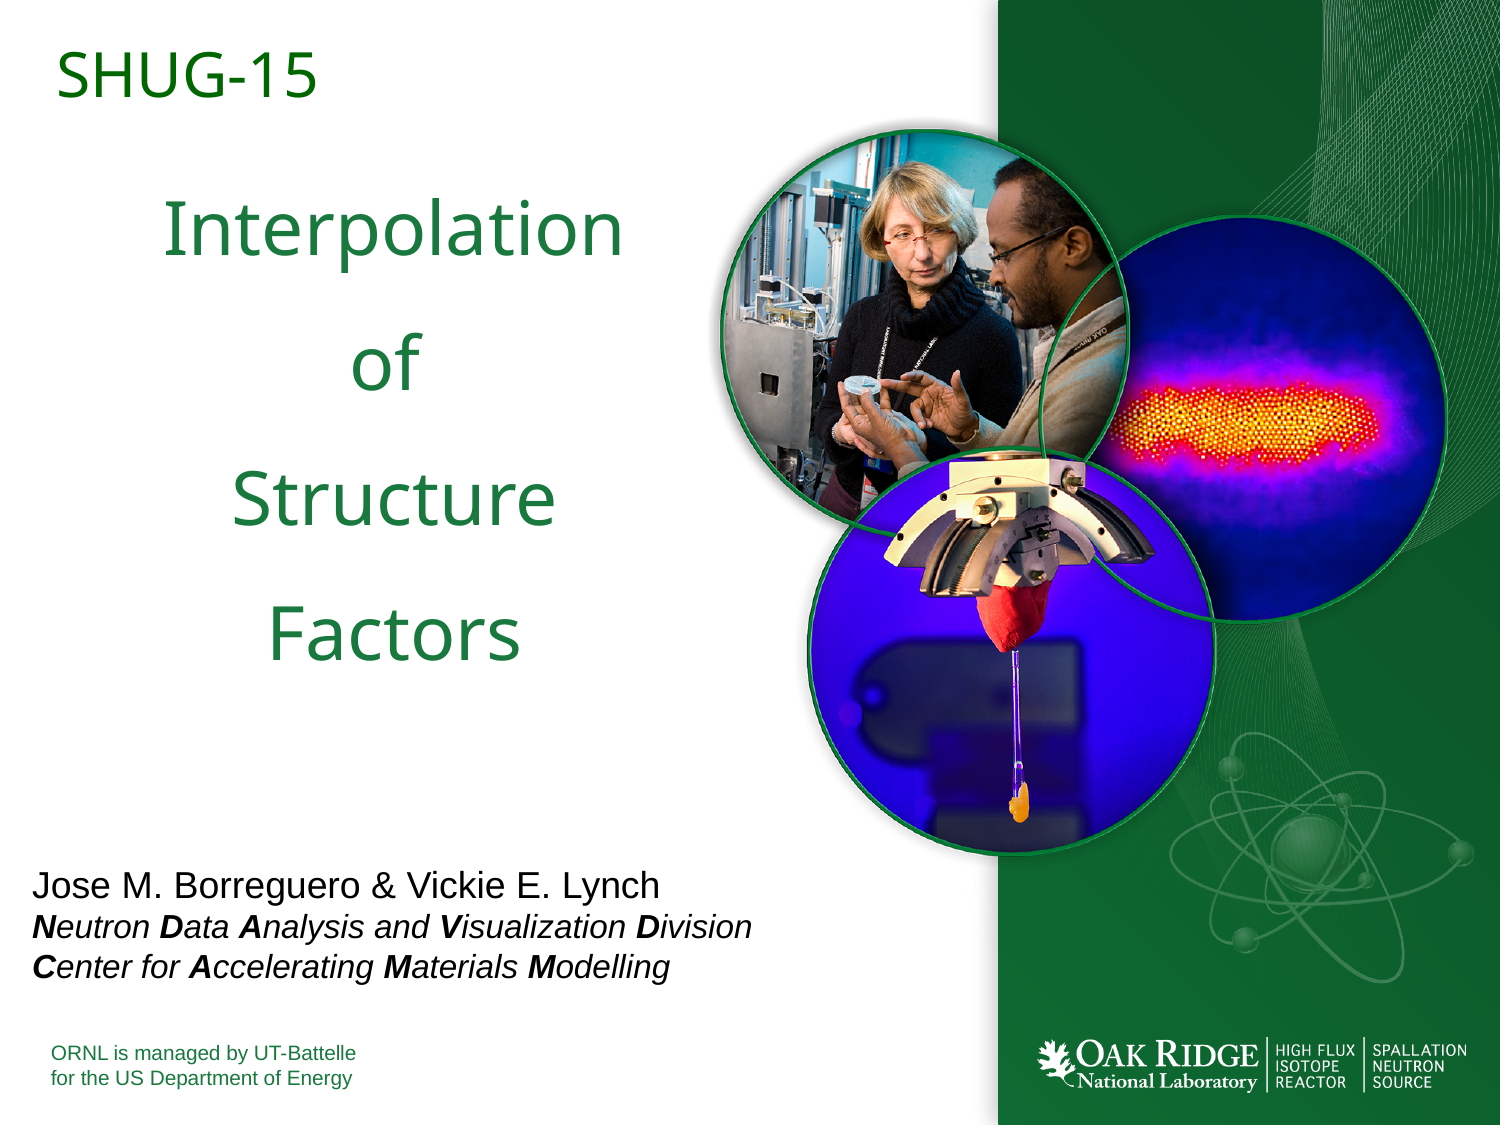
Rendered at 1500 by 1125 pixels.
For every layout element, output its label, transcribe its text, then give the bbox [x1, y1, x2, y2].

picture [179, 1075, 185, 1084]
title Interpolation of Structure Factors [93, 127, 696, 795]
text_box SHUG-15 [41, 27, 335, 118]
picture [229, 1050, 235, 1059]
subtitle Jose M. Borreguero & Vickie E. Lynch Neutron Data Analysis and Visualization Division Center for Accelerating Materials Modelling [16, 852, 935, 1045]
picture [79, 0, 1500, 1093]
